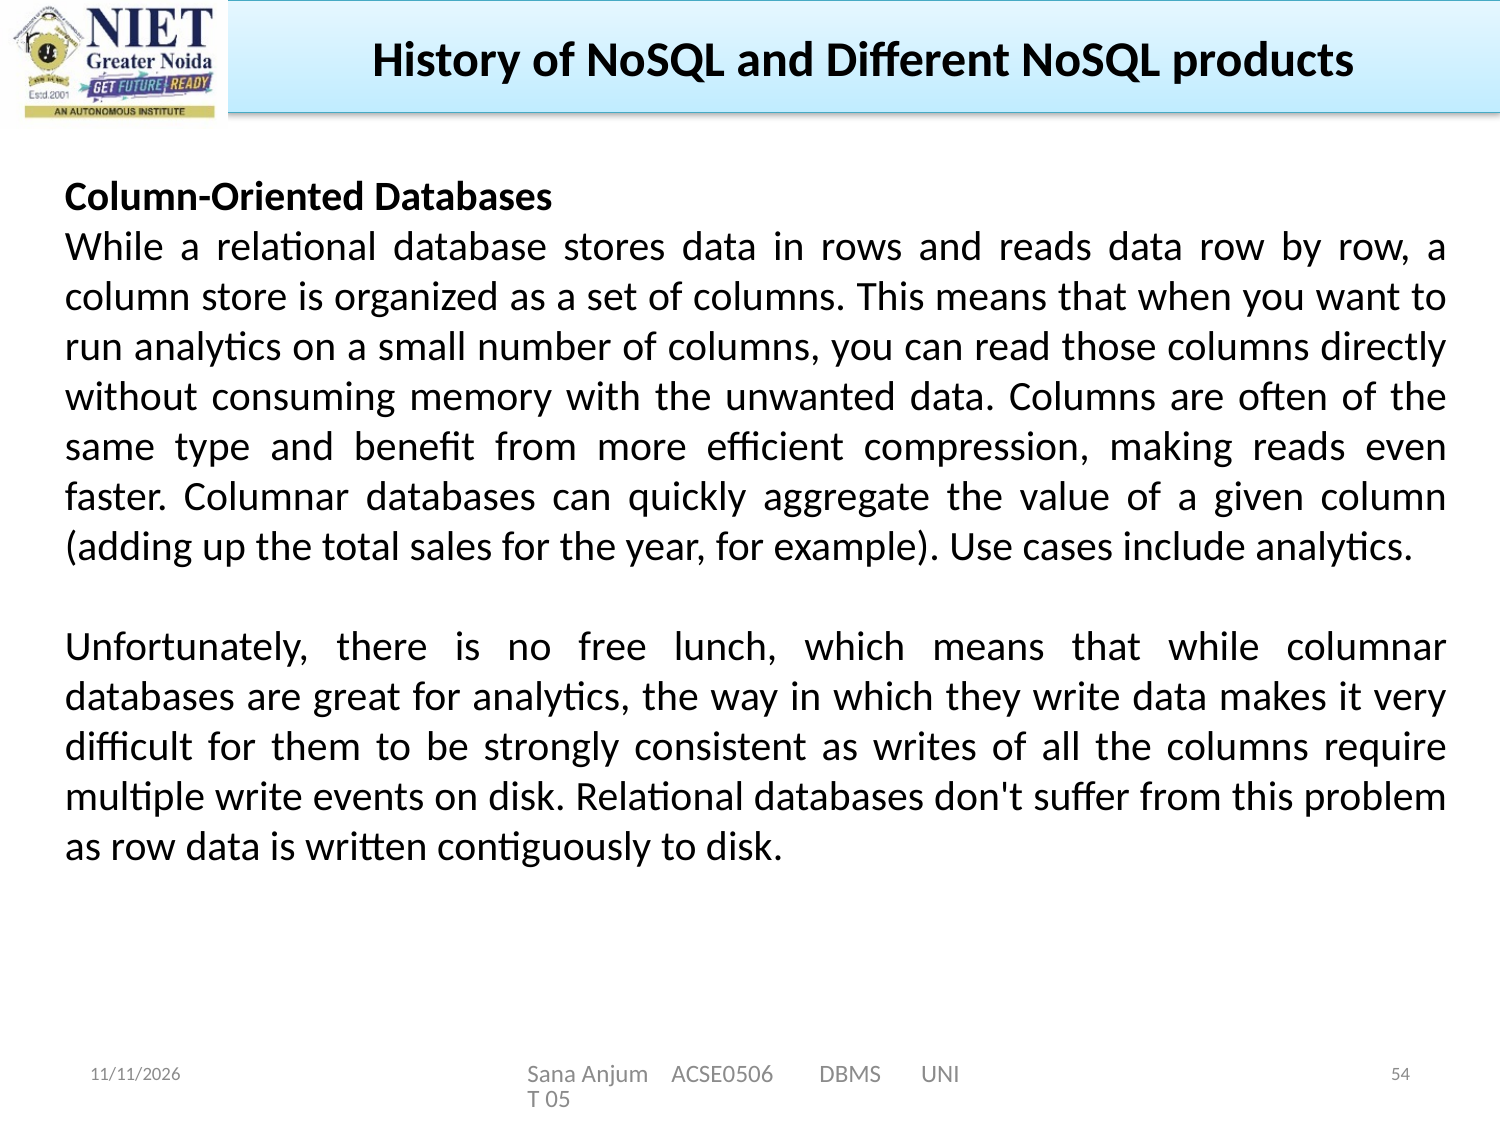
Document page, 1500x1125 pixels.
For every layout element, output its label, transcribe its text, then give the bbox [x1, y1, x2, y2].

text_box Column-Oriented Databases While a relational database stores data in rows and reads data row by row, a column store is organized as a set of columns. This means that when you want to run analytics on a small number of columns, you can read those columns directly without consuming memory with the unwanted data. Columns are often of the same type and benefit from more efficient compression, making reads even faster. Columnar databases can quickly aggregate the value of a given column (adding up the total sales for the year, for example). Use cases include analytics. Unfortunately, there is no free lunch, which means that while columnar databases are great for analytics, the way in which they write data makes it very difficult for them to be strongly consistent as writes of all the columns require multiple write events on disk. Relational databases don't suffer from this problem as row data is written contiguously to disk. [49, 161, 1463, 877]
slide_number 54 [1074, 1042, 1425, 1103]
picture [0, 0, 228, 130]
footer Sana Anjum ACSE0506 DBMS UNIT 05 [512, 1042, 988, 1103]
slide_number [75, 1042, 425, 1103]
text_box History of NoSQL and Different NoSQL products [231, 0, 1500, 113]
